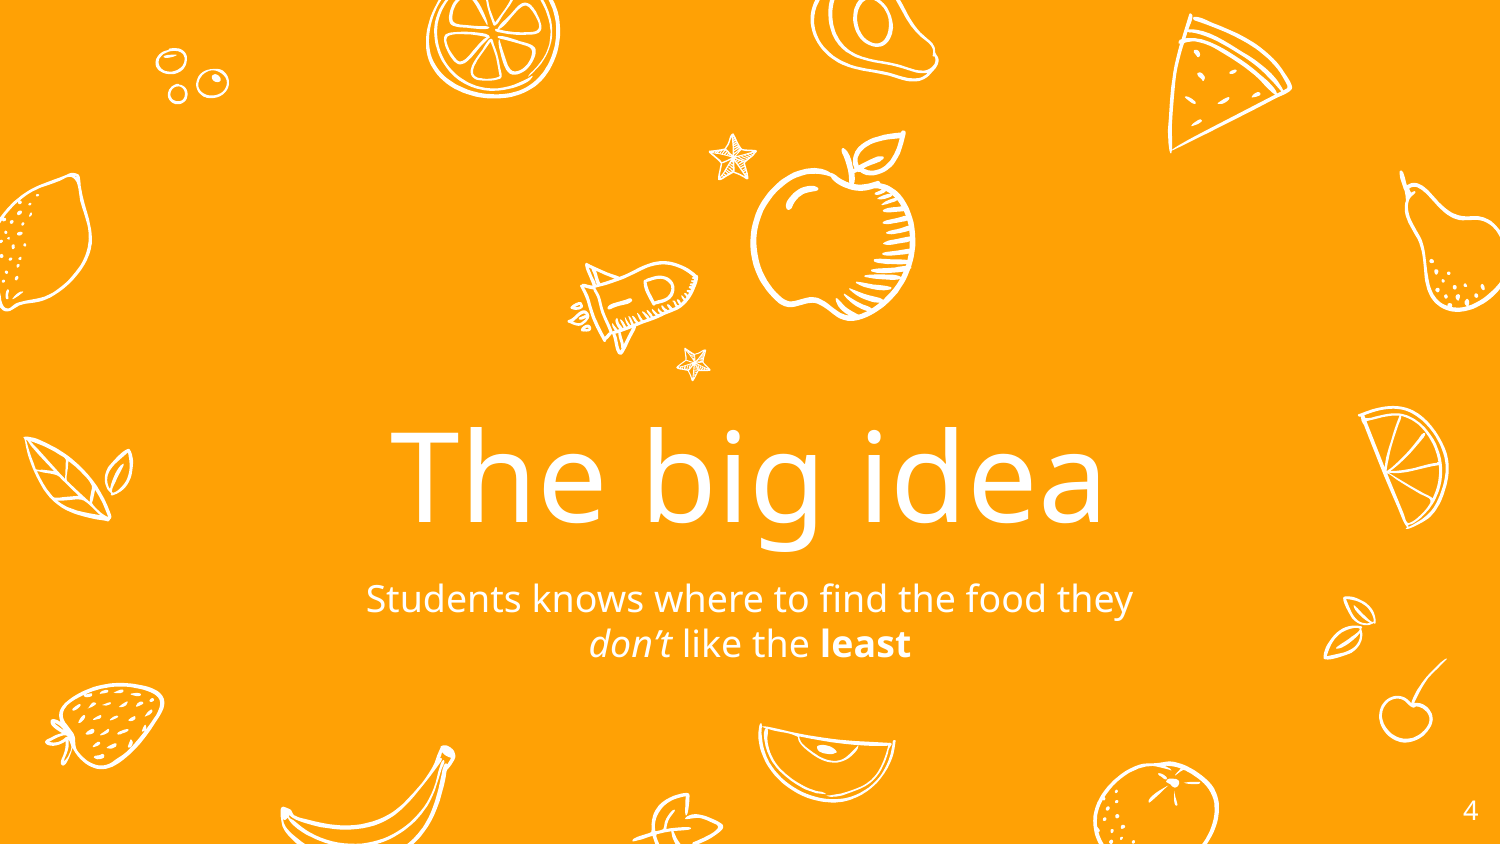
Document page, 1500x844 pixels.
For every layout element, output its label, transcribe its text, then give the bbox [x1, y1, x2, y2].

slide_number ‹#› [1403, 779, 1494, 844]
text_box [676, 347, 711, 382]
subtitle Students knows where to find the food they don’t like the least [322, 559, 1178, 689]
text_box [567, 261, 699, 355]
text_box [708, 133, 757, 181]
text_box [750, 130, 916, 321]
title The big idea [322, 372, 1178, 559]
